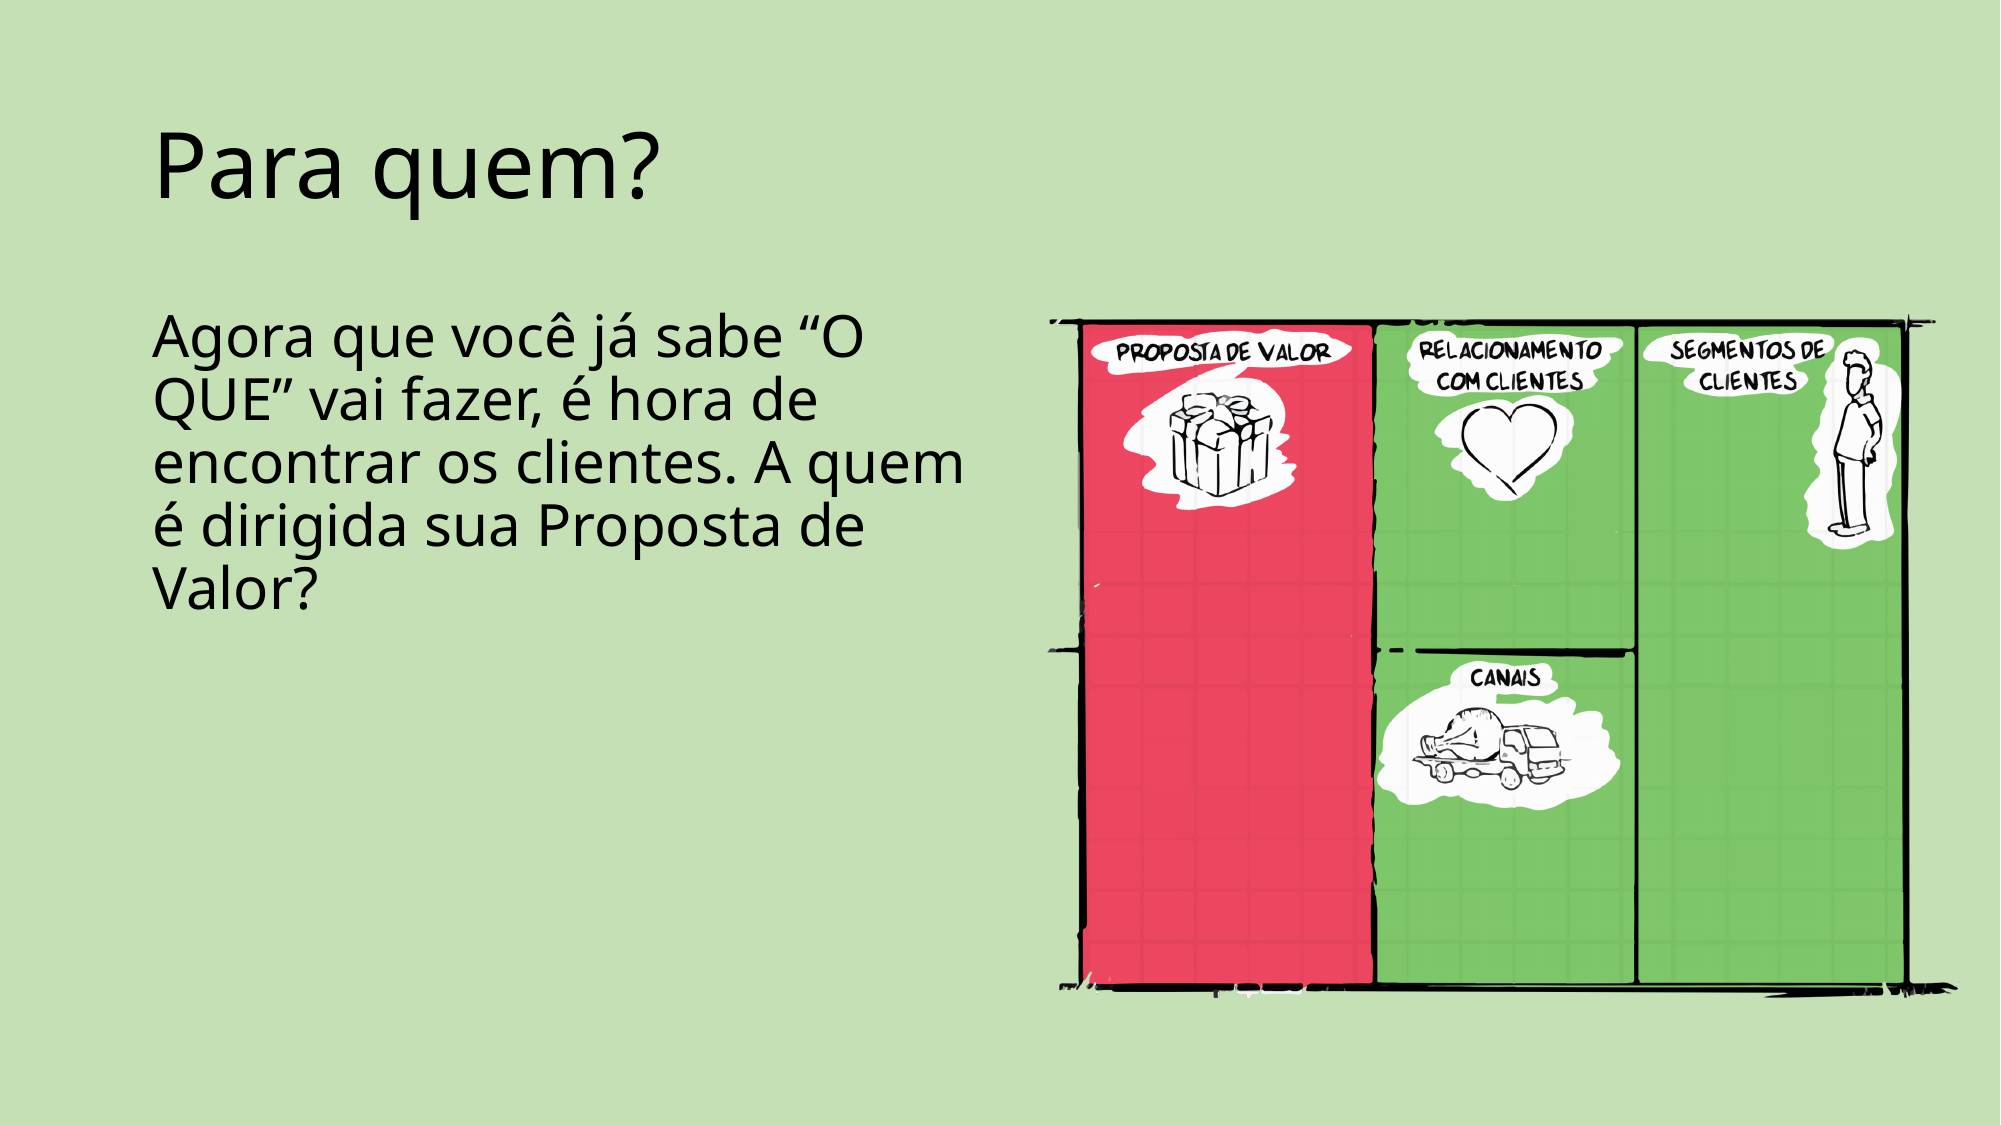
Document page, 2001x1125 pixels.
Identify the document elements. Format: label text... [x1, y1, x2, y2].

list Agora que você já sabe “O QUE” vai fazer, é hora de encontrar os clientes. A quem é dirigida sua Proposta de Valor? [137, 299, 1027, 1014]
title Para quem? [137, 59, 1863, 278]
picture [1047, 314, 1962, 998]
